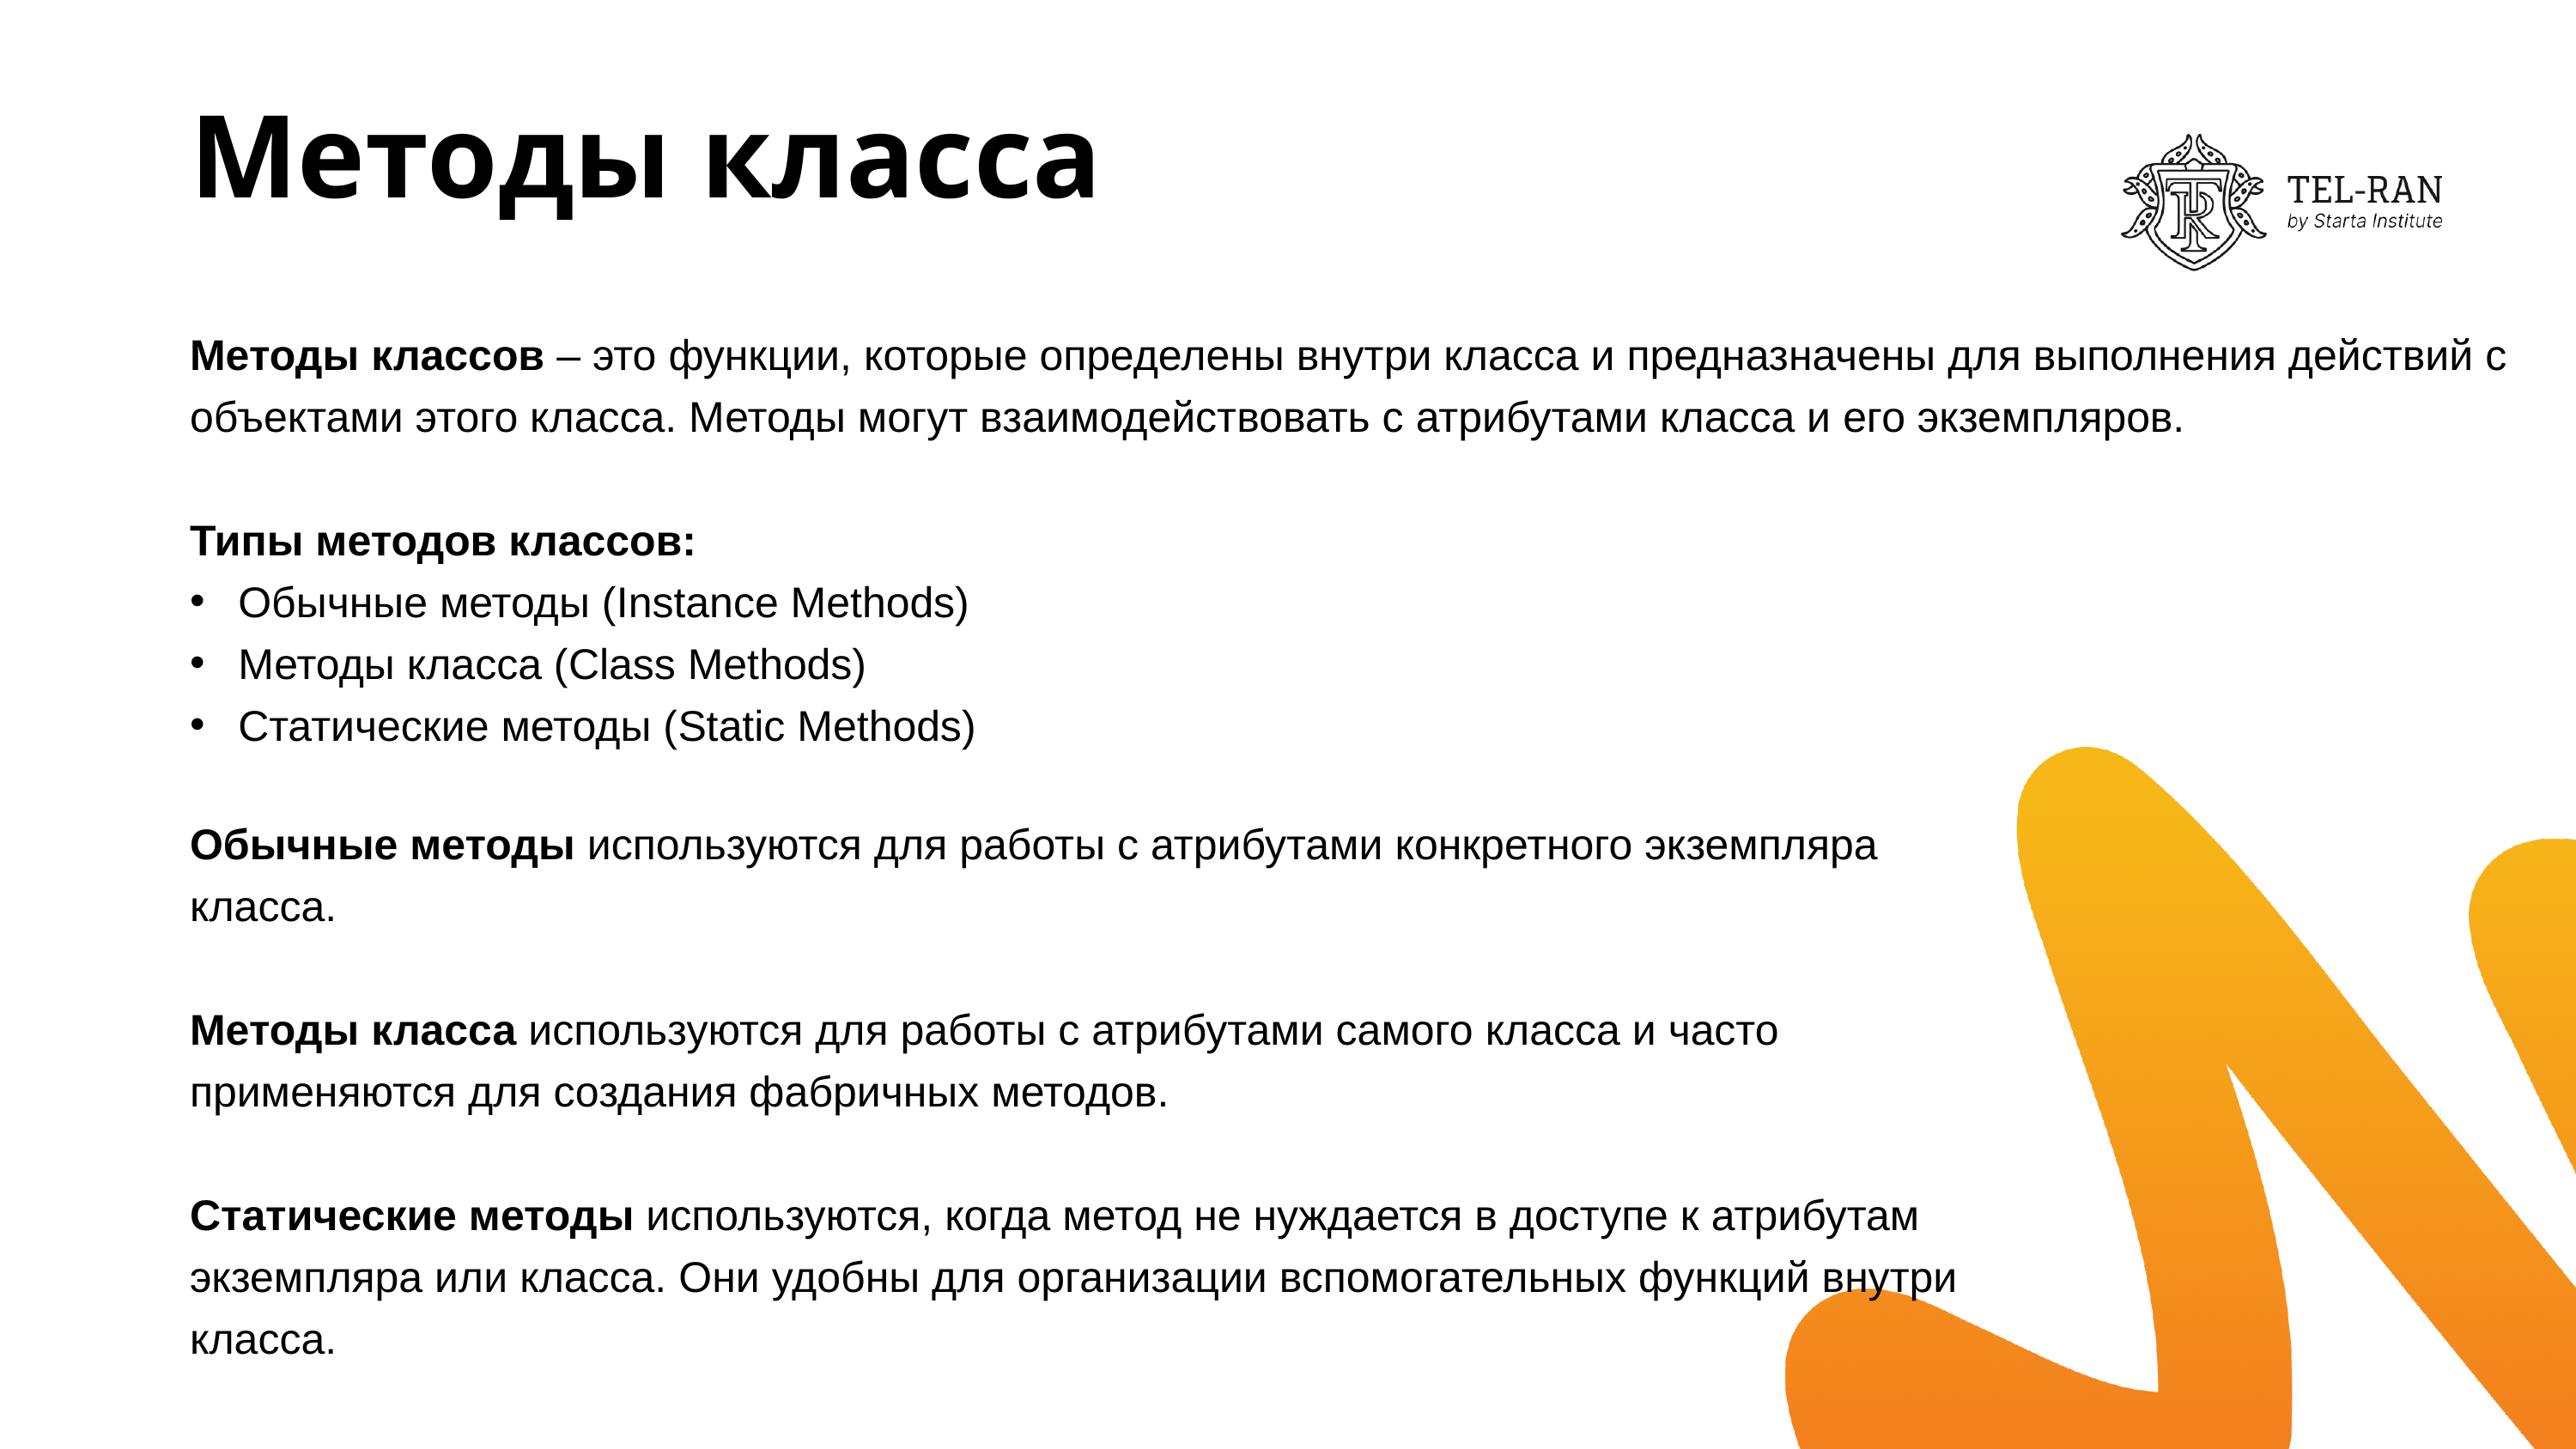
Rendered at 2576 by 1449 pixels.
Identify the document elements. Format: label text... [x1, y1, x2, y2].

title Методы класса [177, 76, 2107, 311]
text_box Обычные методы используются для работы с атрибутами конкретного экземпляра класса. Методы класса используются для работы с атрибутами самого класса и часто применяются для создания фабричных методов. Статические методы используются, когда метод не нуждается в доступе к атрибутам экземпляра или класса. Они удобны для организации вспомогательных функций внутри класса. [177, 799, 2007, 1369]
text_box Методы классов – это функции, которые определены внутри класса и предназначены для выполнения действий с объектами этого класса. Методы могут взаимодействовать с атрибутами класса и его экземпляров. Типы методов классов: Обычные методы (Instance Methods) Методы класса (Class Methods) Статические методы (Static Methods) [177, 311, 2537, 756]
picture [2121, 134, 2442, 271]
picture [1620, 747, 2576, 1449]
